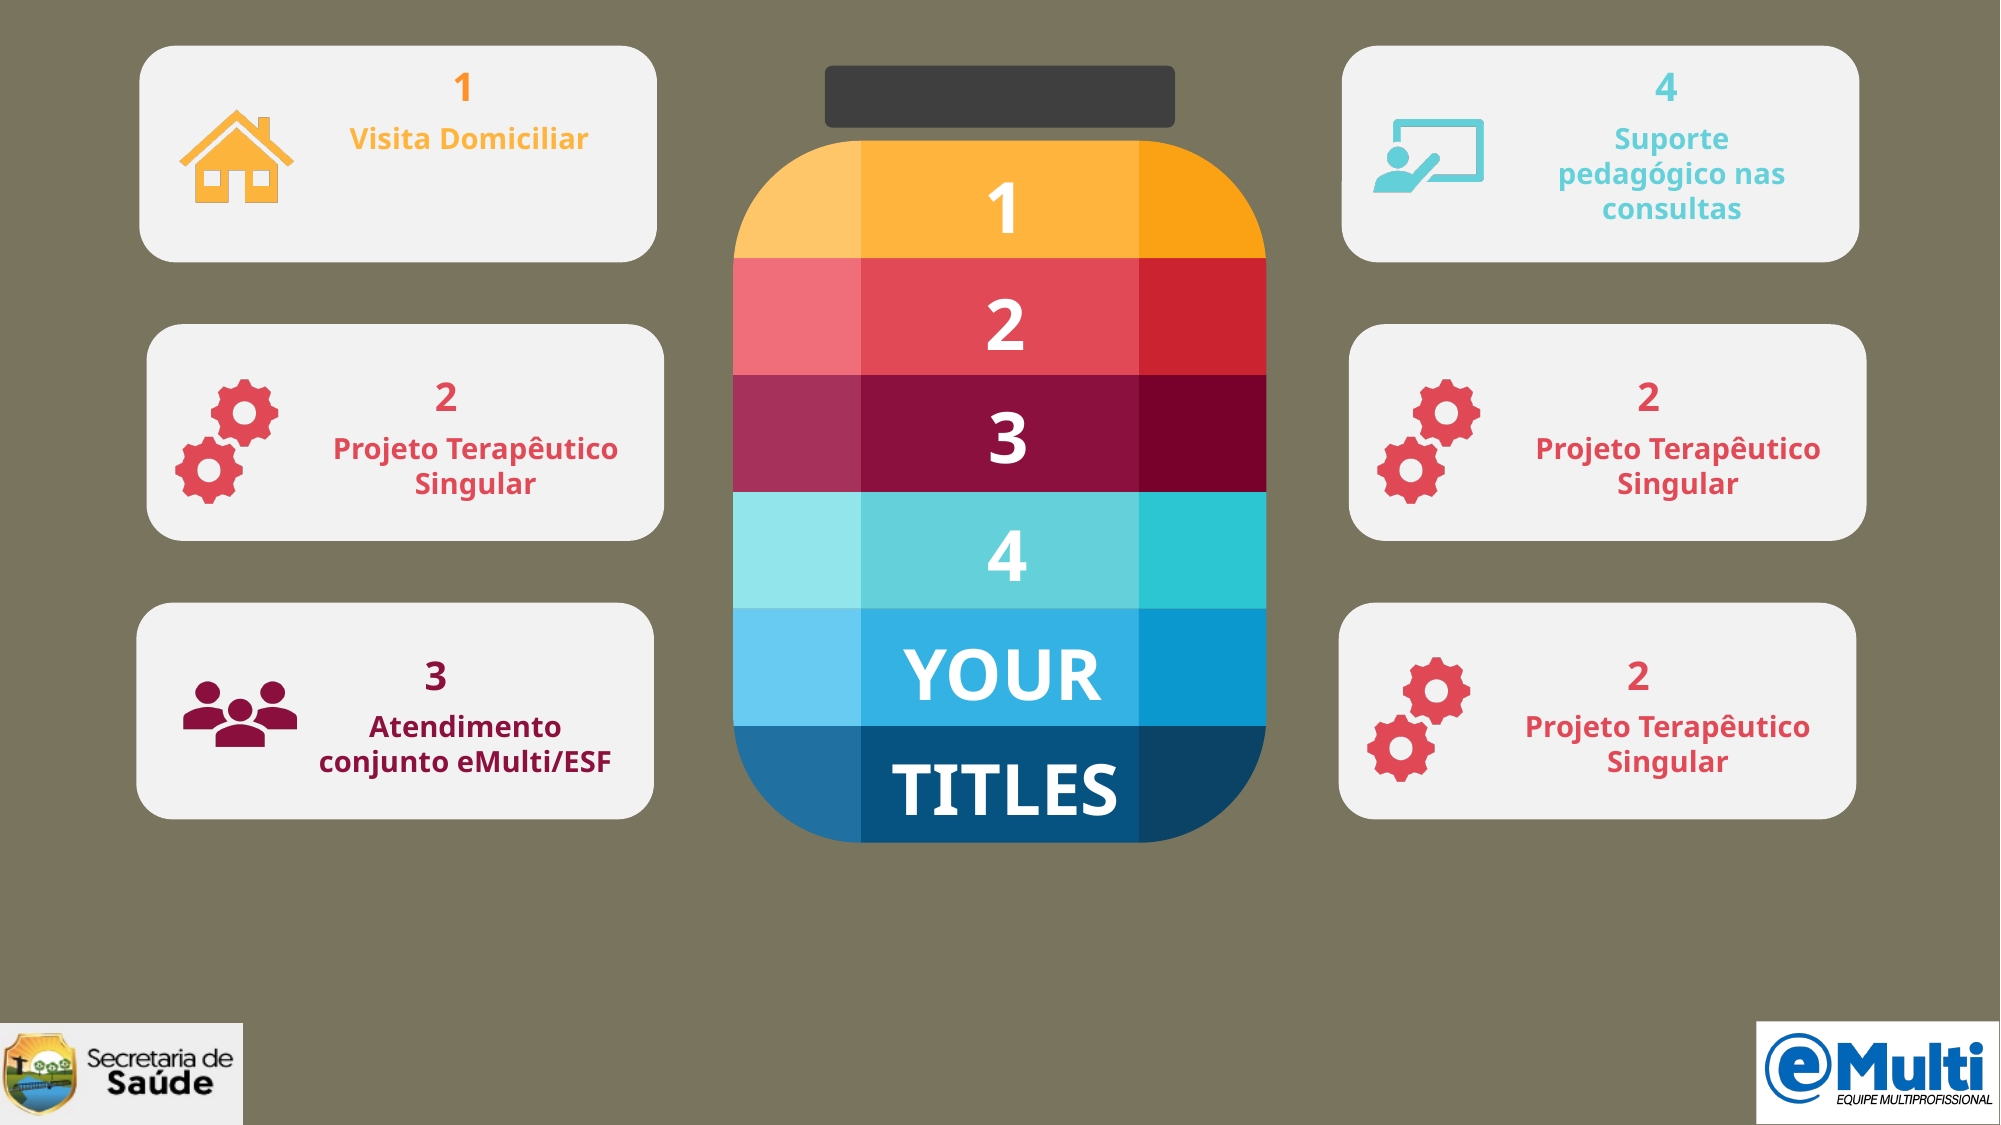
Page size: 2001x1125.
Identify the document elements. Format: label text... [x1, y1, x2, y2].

text_box [733, 609, 861, 726]
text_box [1348, 324, 1867, 541]
picture [1758, 1021, 2001, 1123]
text_box [824, 65, 1176, 128]
text_box [861, 609, 1138, 726]
text_box TITLES [891, 744, 1124, 831]
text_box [733, 258, 1267, 375]
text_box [733, 140, 1266, 259]
text_box [1138, 609, 1267, 726]
picture [0, 1023, 243, 1125]
text_box YOUR [903, 630, 1113, 716]
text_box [139, 45, 657, 263]
text_box [1139, 726, 1266, 843]
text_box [1341, 45, 1860, 263]
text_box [733, 492, 1267, 609]
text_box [146, 324, 665, 541]
text_box [861, 726, 1139, 843]
text_box [733, 726, 861, 843]
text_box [136, 602, 654, 820]
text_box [733, 375, 1267, 492]
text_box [1338, 602, 1857, 820]
